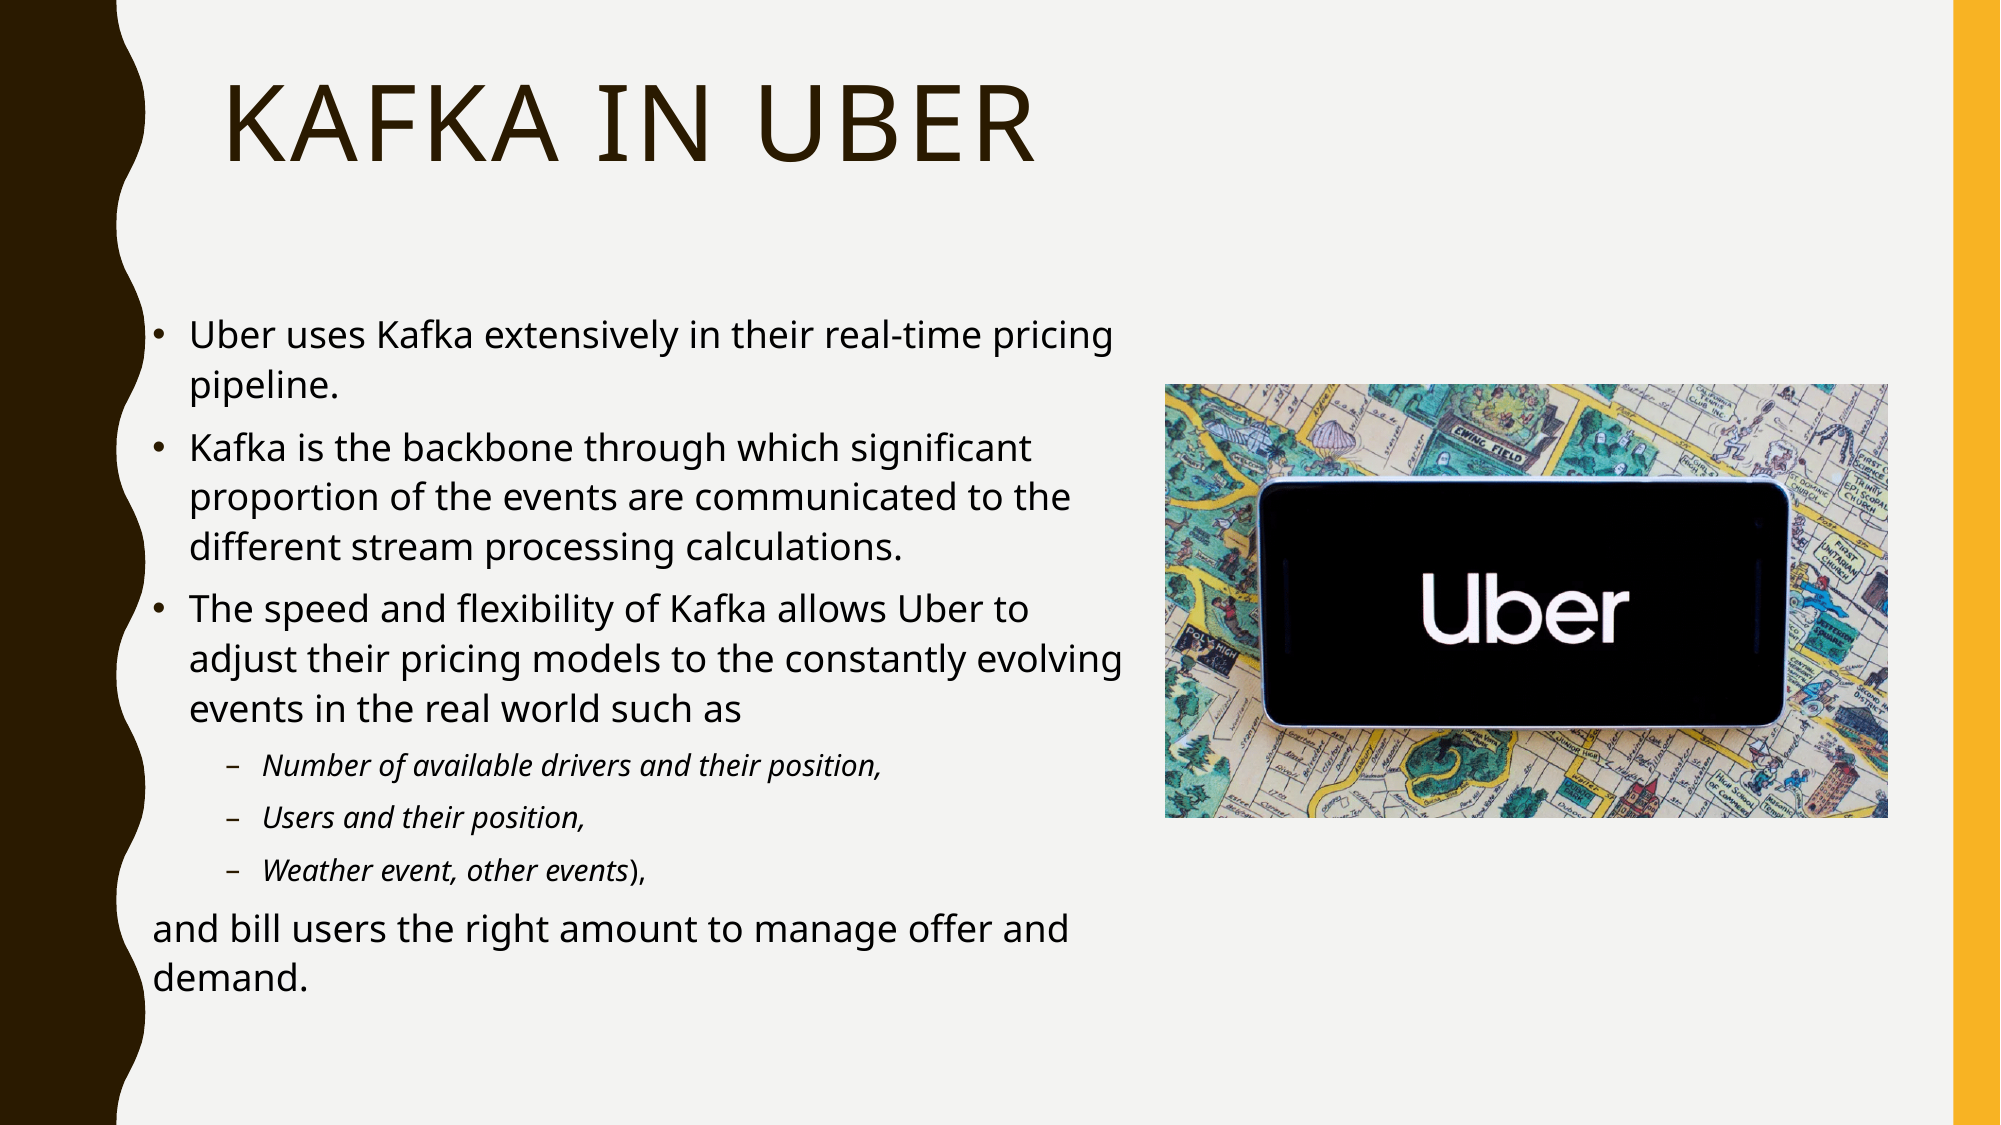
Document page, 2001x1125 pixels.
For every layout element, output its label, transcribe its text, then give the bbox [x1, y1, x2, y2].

picture [1165, 384, 1888, 818]
title Kafka in Uber [205, 62, 1875, 308]
list Uber uses Kafka extensively in their real-time pricing pipeline. Kafka is the backbone through which significant proportion of the events are communicated to the different stream processing calculations. The speed and flexibility of Kafka allows Uber to adjust their pricing models to the constantly evolving events in the real world such as Number of available drivers and their position, Users and their position, Weather event, other events), and bill users the right amount to manage offer and demand. [137, 299, 1152, 1014]
